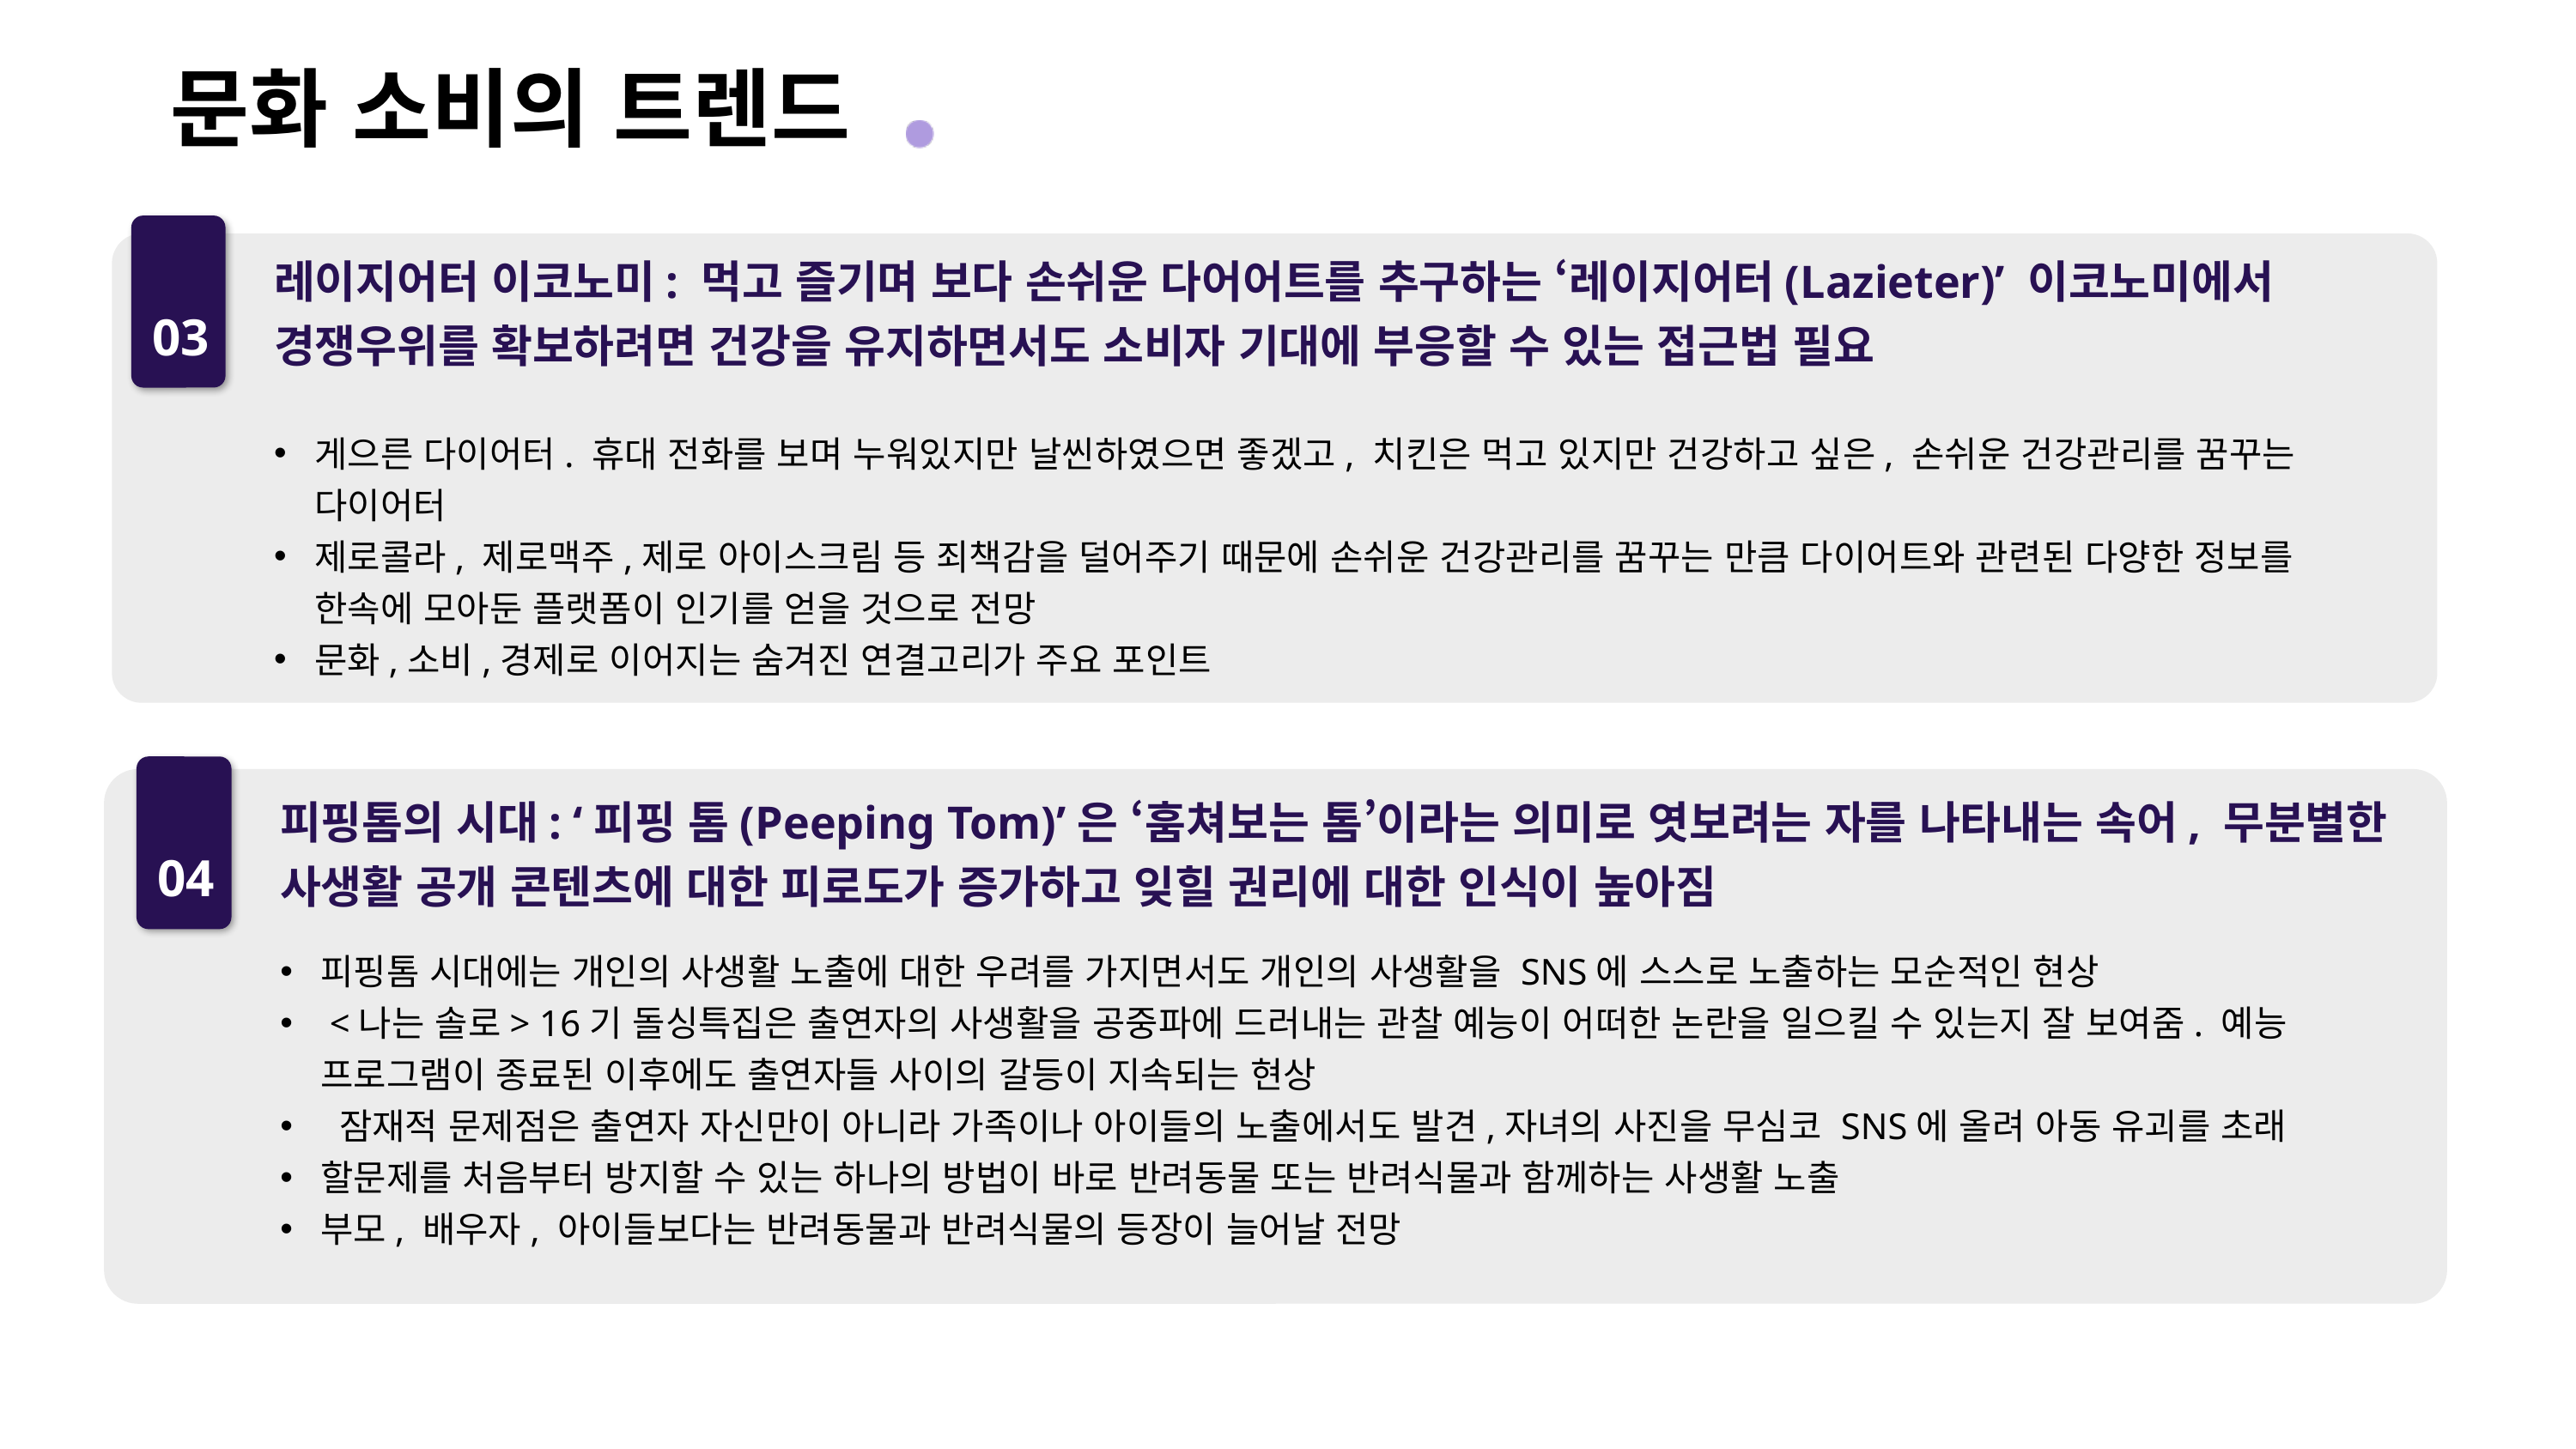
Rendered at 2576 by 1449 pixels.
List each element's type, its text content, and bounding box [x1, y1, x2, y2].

text_box 문화 소비의 트렌드 [157, 48, 1674, 164]
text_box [906, 120, 934, 149]
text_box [112, 215, 2438, 703]
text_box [103, 756, 2448, 1310]
